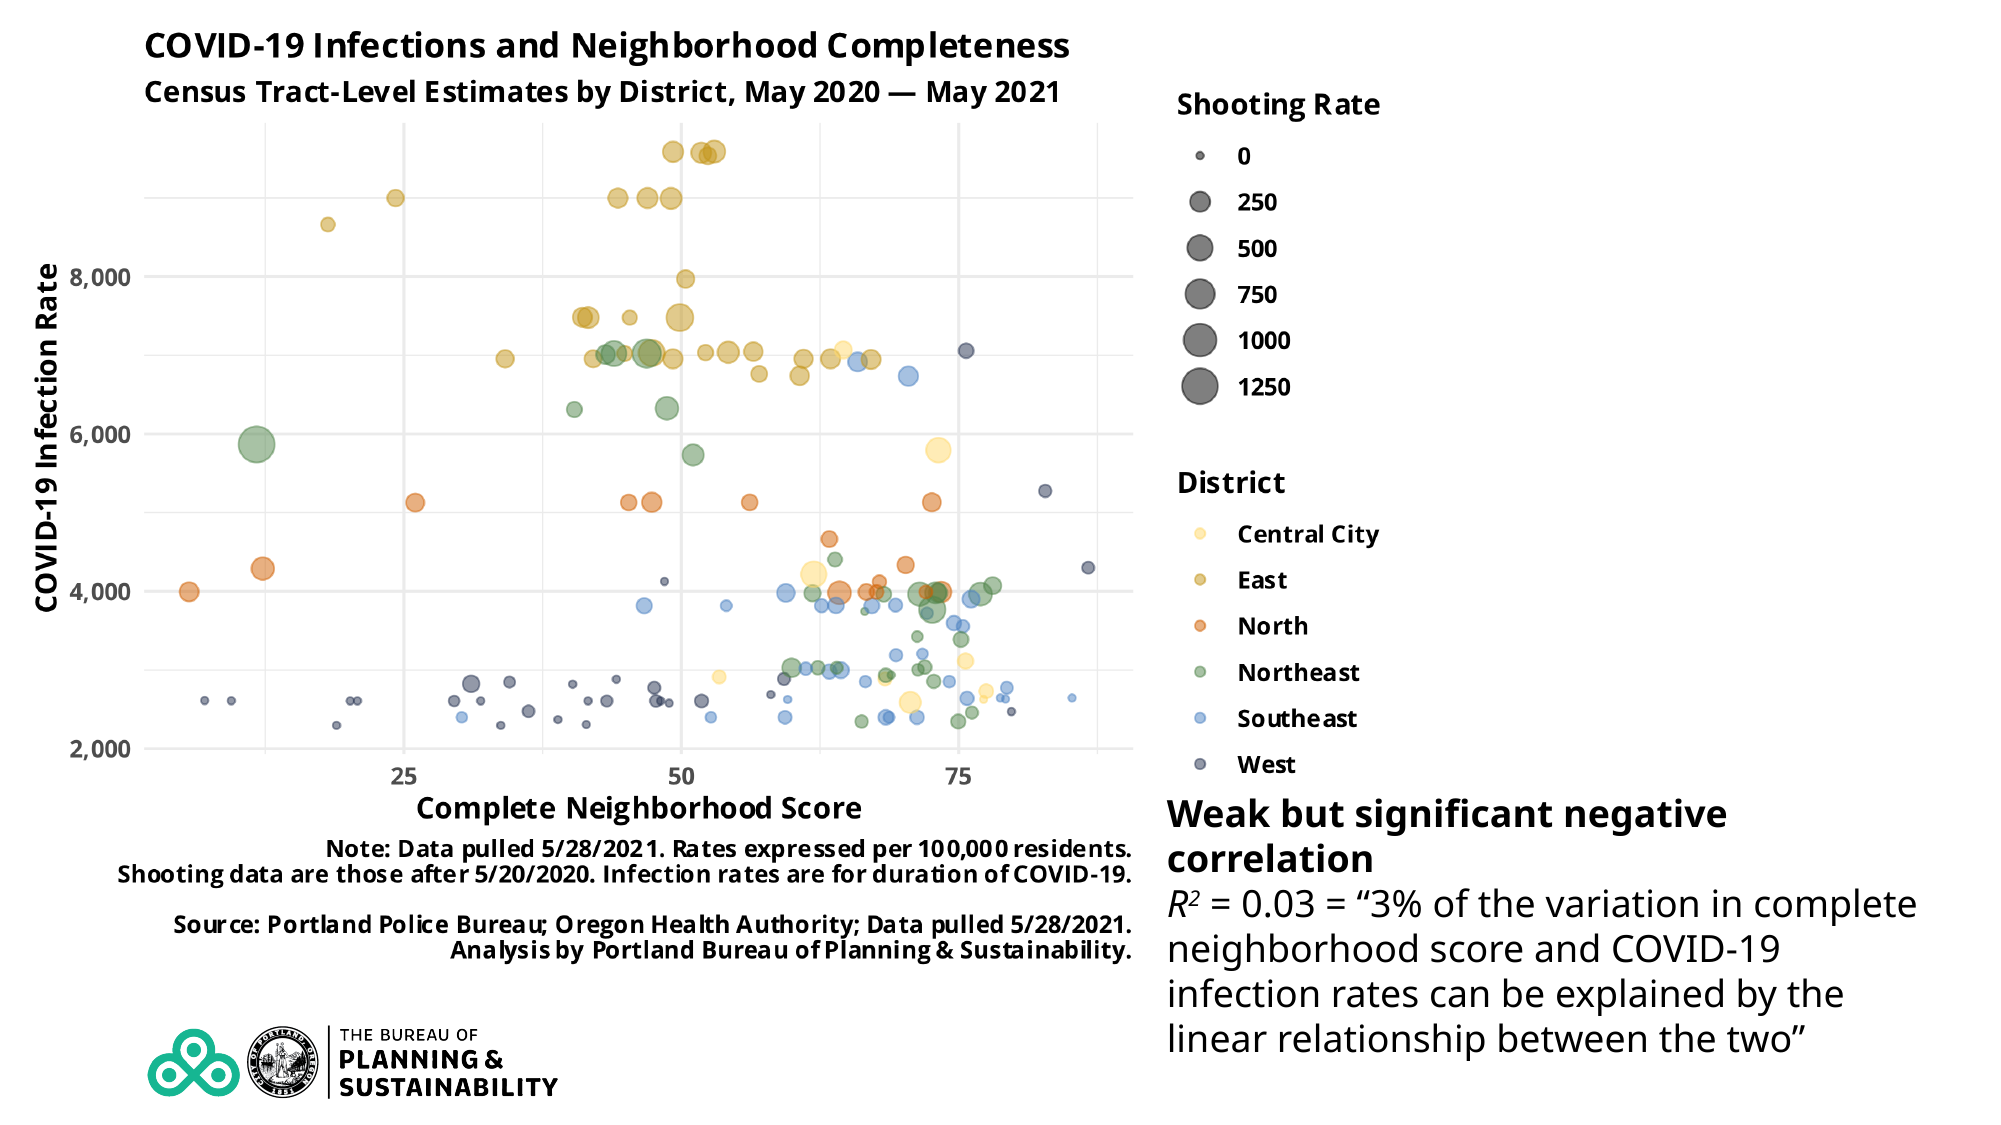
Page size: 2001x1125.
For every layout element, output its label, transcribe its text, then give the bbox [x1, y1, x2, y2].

picture [147, 1025, 558, 1099]
text_box Weak but significant negative correlation R2 = 0.03 = “3% of the variation in complete neighborhood score and COVID-19 infection rates can be explained by the linear relationship between the two” [1152, 782, 1953, 1068]
picture [21, 17, 1403, 978]
